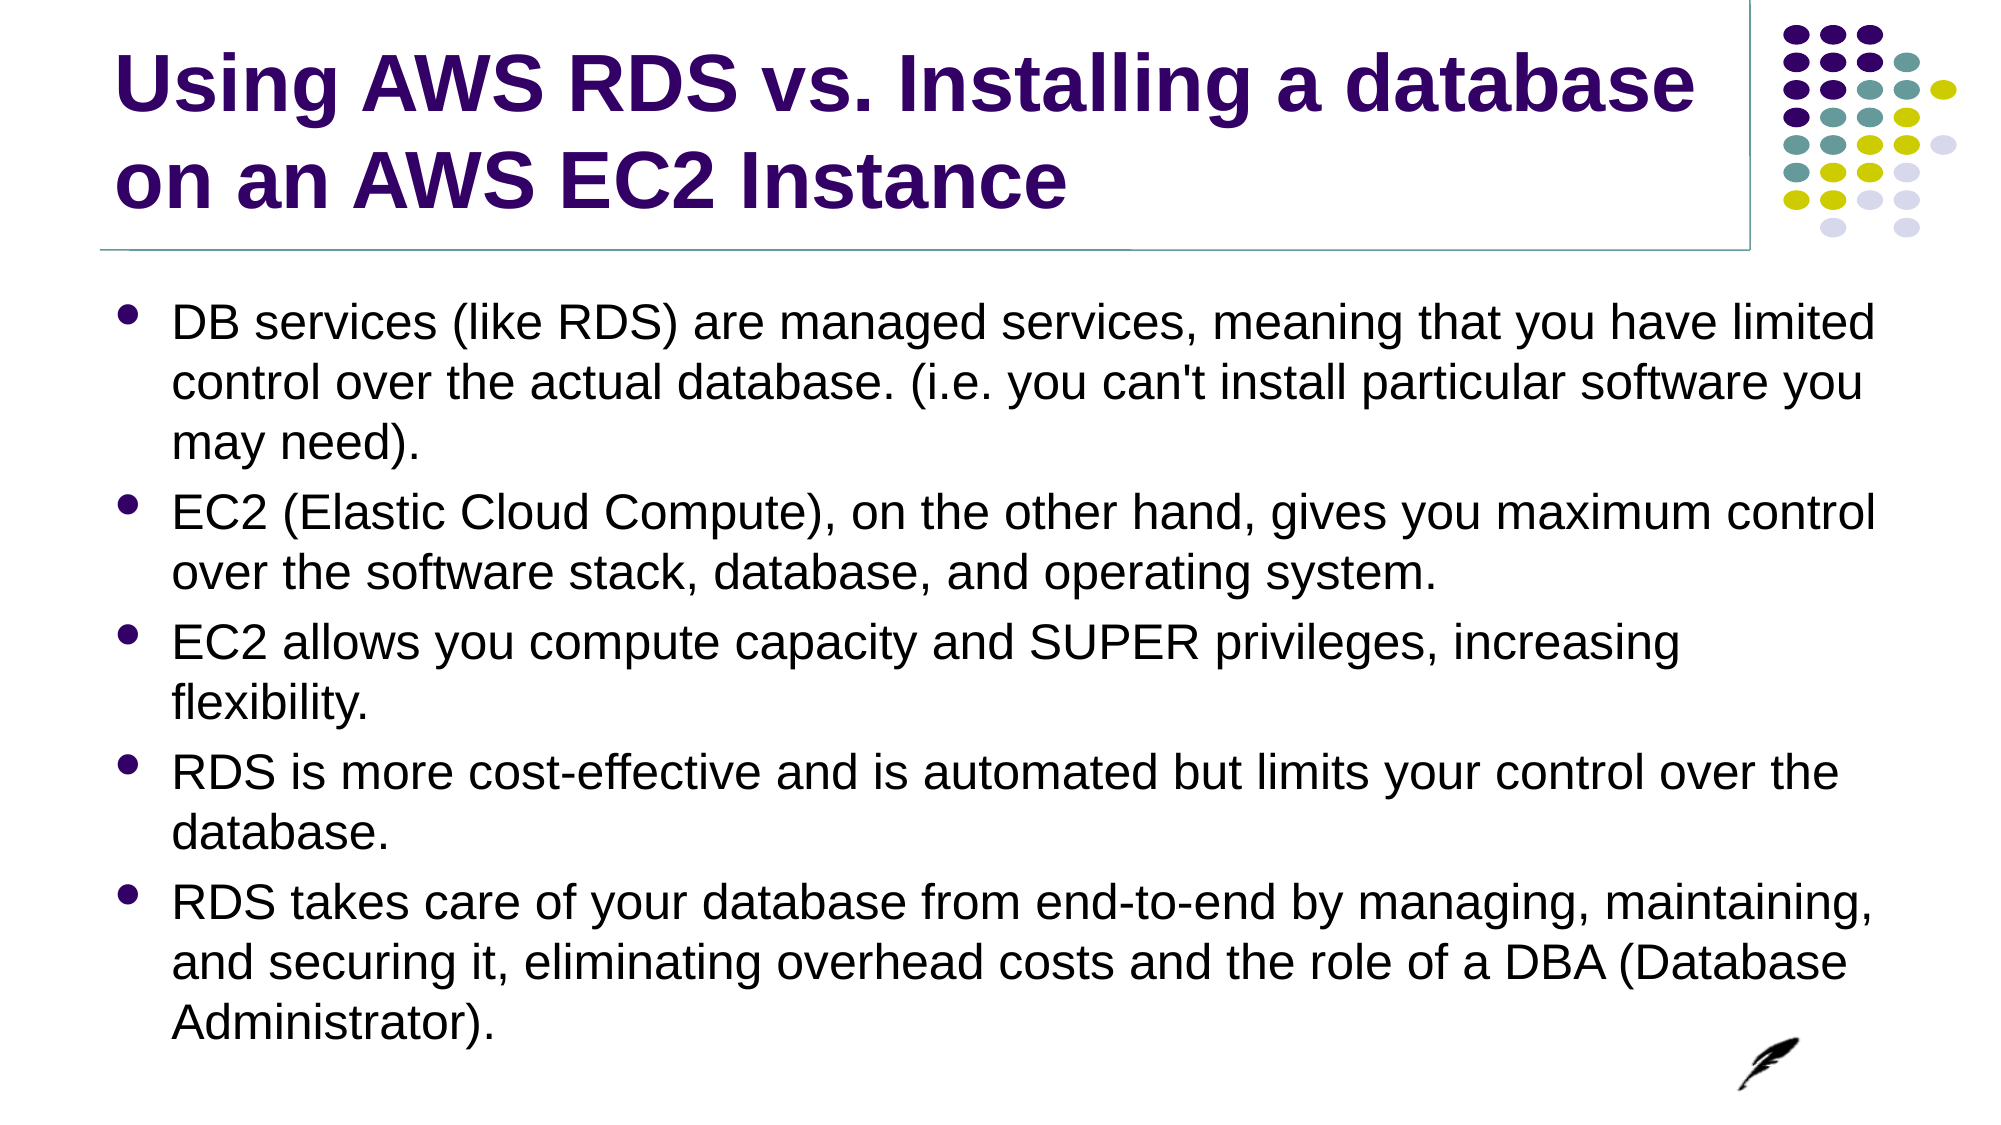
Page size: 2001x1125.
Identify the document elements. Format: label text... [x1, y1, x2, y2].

title Using AWS RDS vs. Installing a database on an AWS EC2 Instance [99, 20, 1750, 233]
list DB services (like RDS) are managed services, meaning that you have limited control over the actual database. (i.e. you can't install particular software you may need). EC2 (Elastic Cloud Compute), on the other hand, gives you maximum control over the software stack, database, and operating system. EC2 allows you compute capacity and SUPER privileges, increasing flexibility. RDS is more cost-effective and is automated but limits your control over the database. RDS takes care of your database from end-to-end by managing, maintaining, and securing it, eliminating overhead costs and the role of a DBA (Database Administrator). [99, 282, 1900, 1006]
picture [1727, 1027, 1809, 1103]
